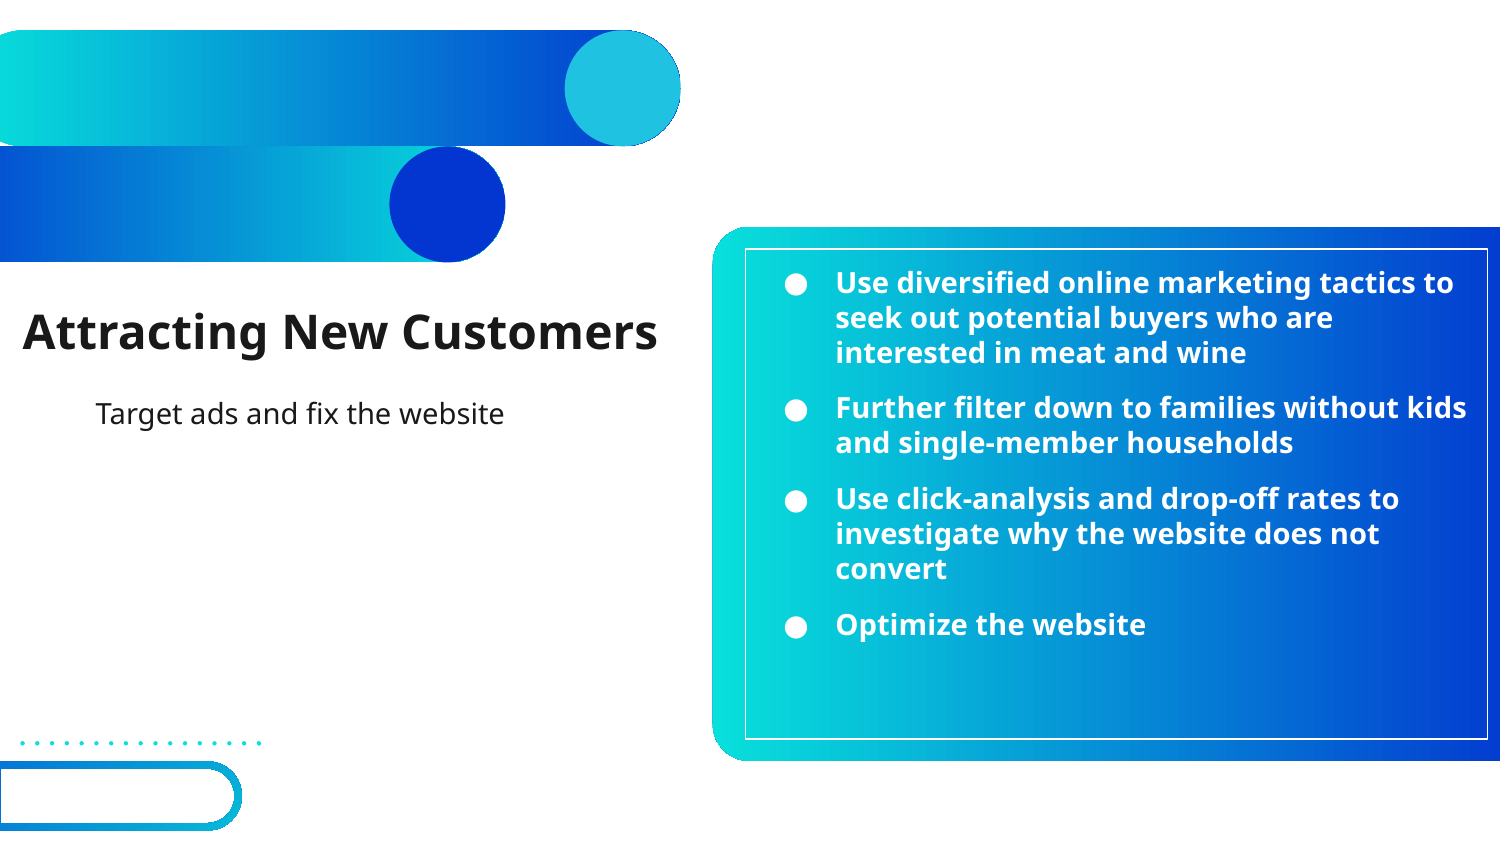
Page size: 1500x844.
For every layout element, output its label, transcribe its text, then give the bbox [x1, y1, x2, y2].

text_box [1026, 335, 1143, 453]
text_box [712, 226, 1500, 762]
subtitle Target ads and fix the website [80, 380, 670, 526]
title Attracting New Customers [7, 286, 691, 381]
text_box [0, 146, 506, 263]
subtitle Use diversified online marketing tactics to seek out potential buyers who are interested in meat and wine Further filter down to families without kids and single-member households Use click-analysis and drop-off rates to investigate why the website does not convert Optimize the website [745, 249, 1488, 740]
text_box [0, 30, 681, 147]
